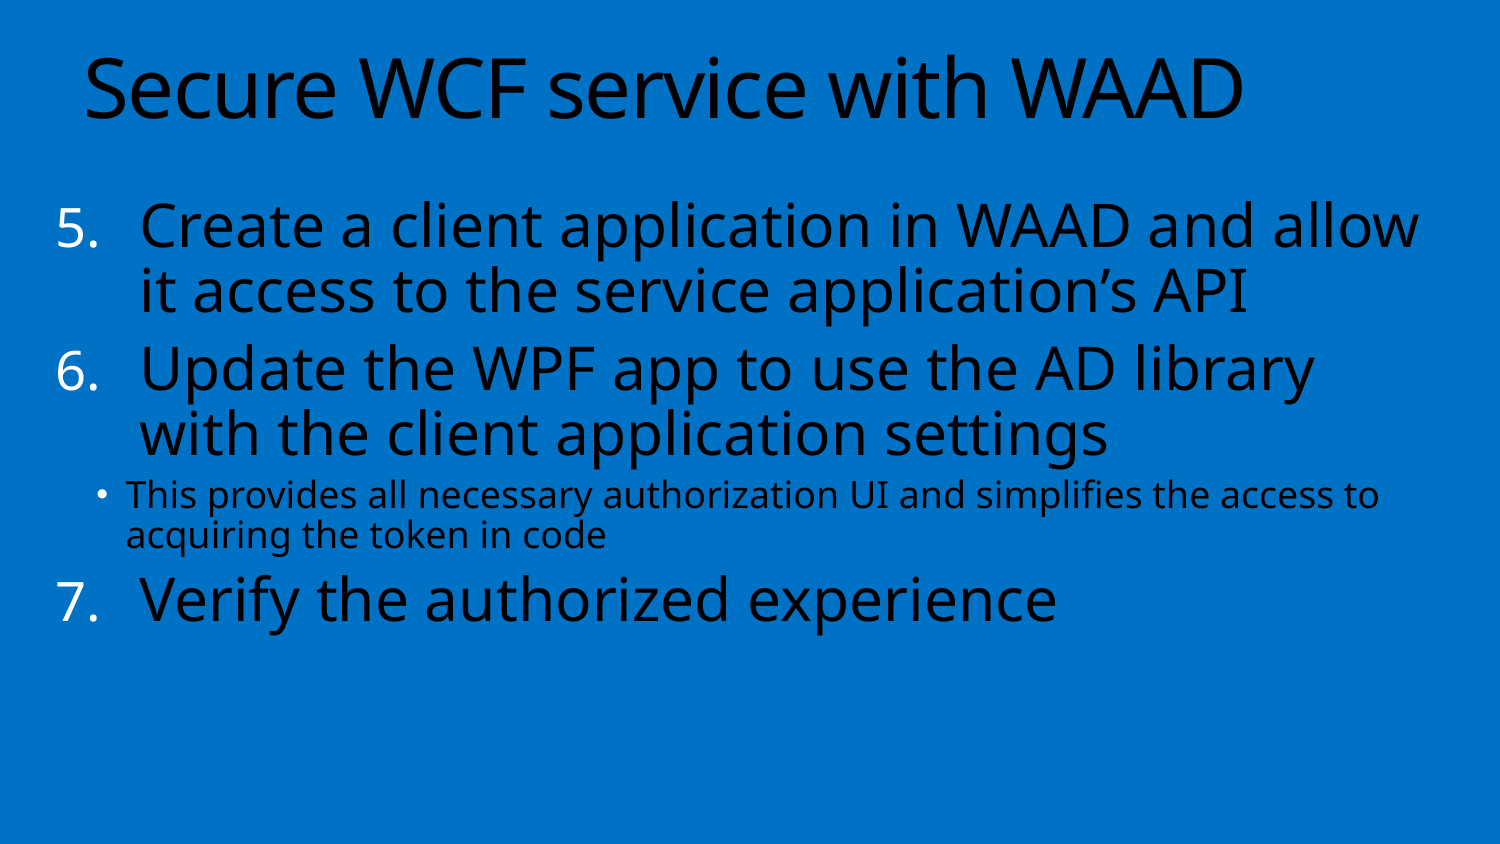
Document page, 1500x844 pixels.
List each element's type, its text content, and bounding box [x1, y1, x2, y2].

title Secure WCF service with WAAD [65, 35, 1500, 147]
list Create a client application in WAAD and allow it access to the service application’s API Update the WPF app to use the AD library with the client application settings This provides all necessary authorization UI and simplifies the access to acquiring the token in code Verify the authorized experience [37, 184, 1472, 657]
